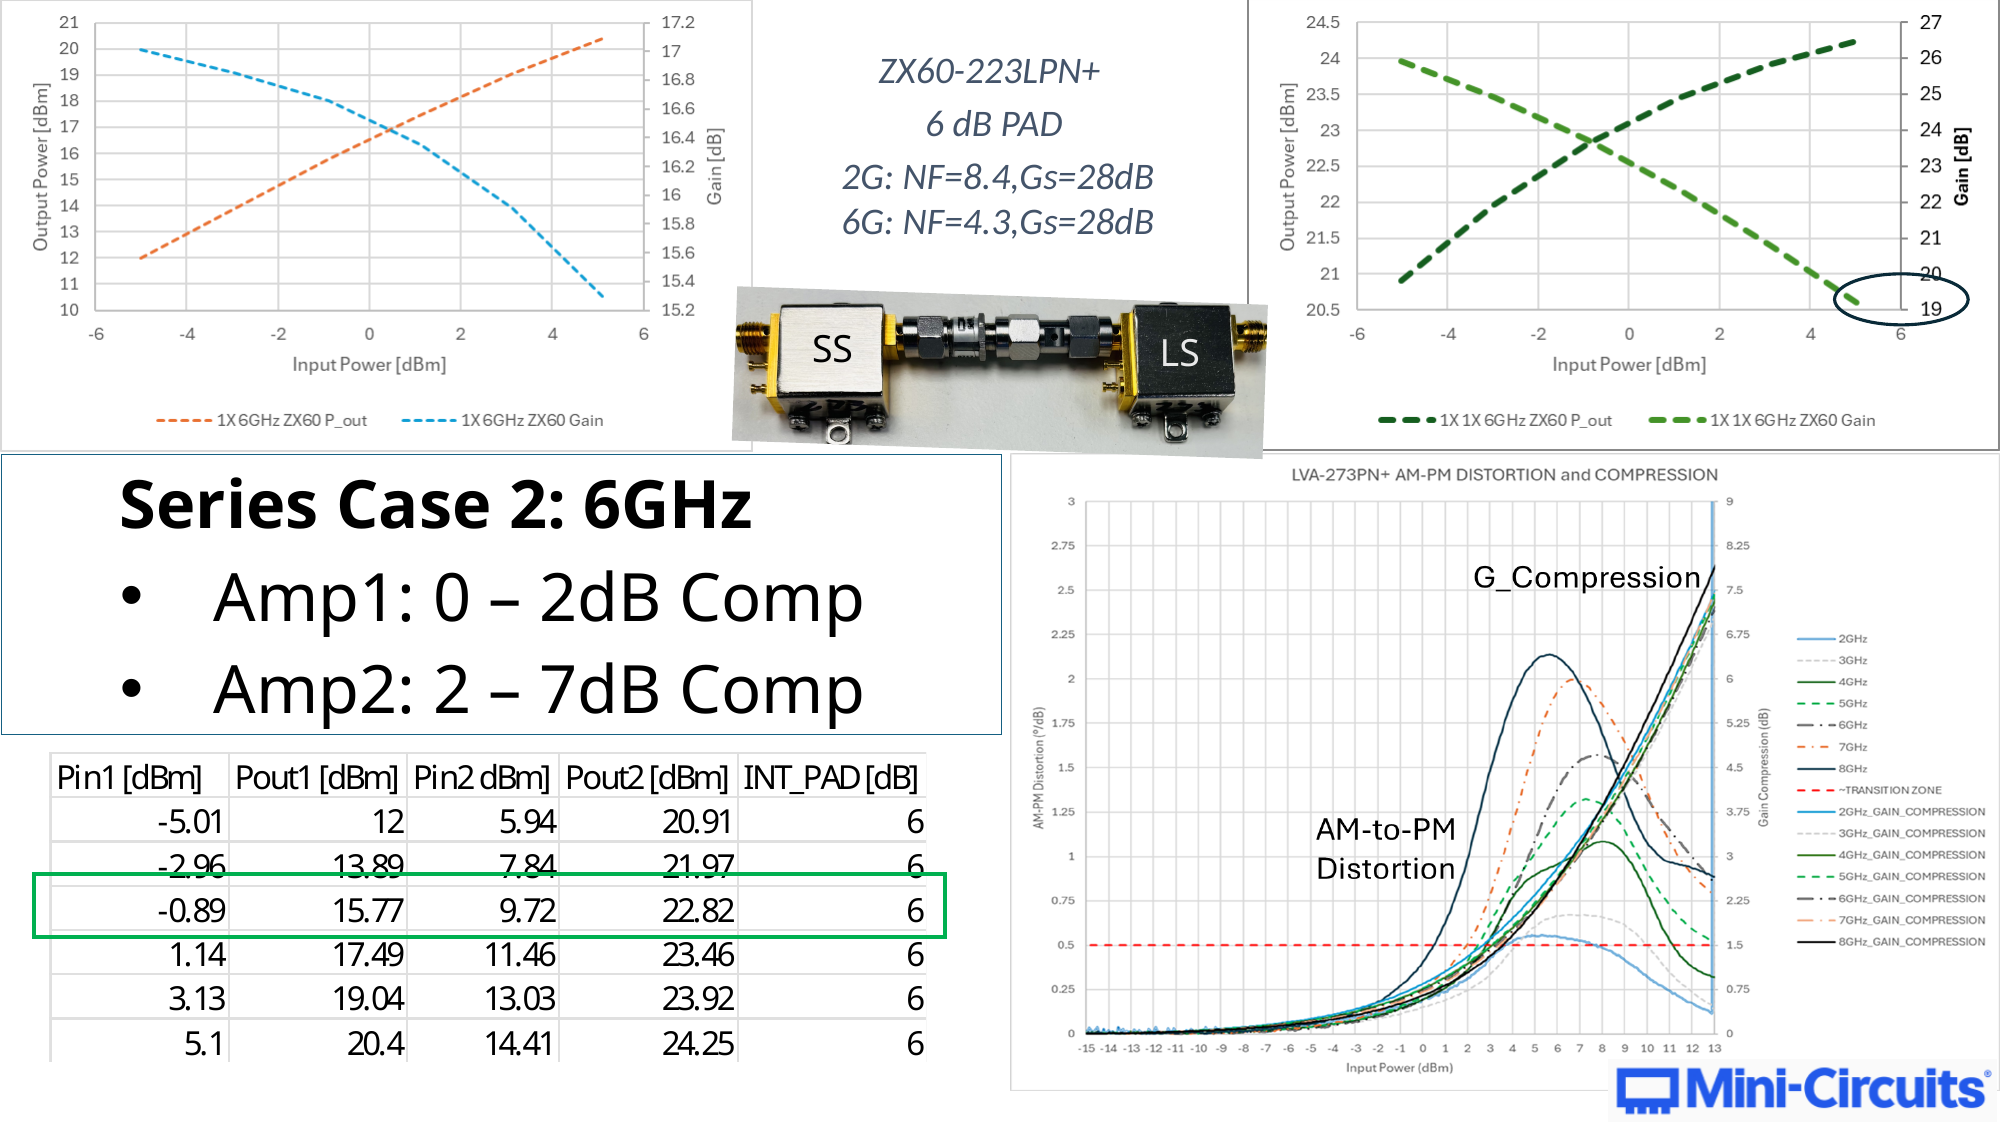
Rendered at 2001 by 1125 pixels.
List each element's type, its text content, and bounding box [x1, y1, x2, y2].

text_box Series Case 2: 6GHz Amp1: 0 – 2dB Comp Amp2: 2 – 7dB Comp [1, 454, 1002, 735]
picture [0, 0, 2000, 1122]
text_box [33, 873, 48, 939]
picture [48, 751, 929, 1065]
text_box 6 dB PAD [910, 91, 1086, 144]
text_box 2G: NF=8.4,Gs=28dB 6G: NF=4.3,Gs=28dB [826, 144, 1196, 250]
text_box [929, 873, 946, 939]
text_box ZX60-223LPN+ [863, 38, 1158, 99]
